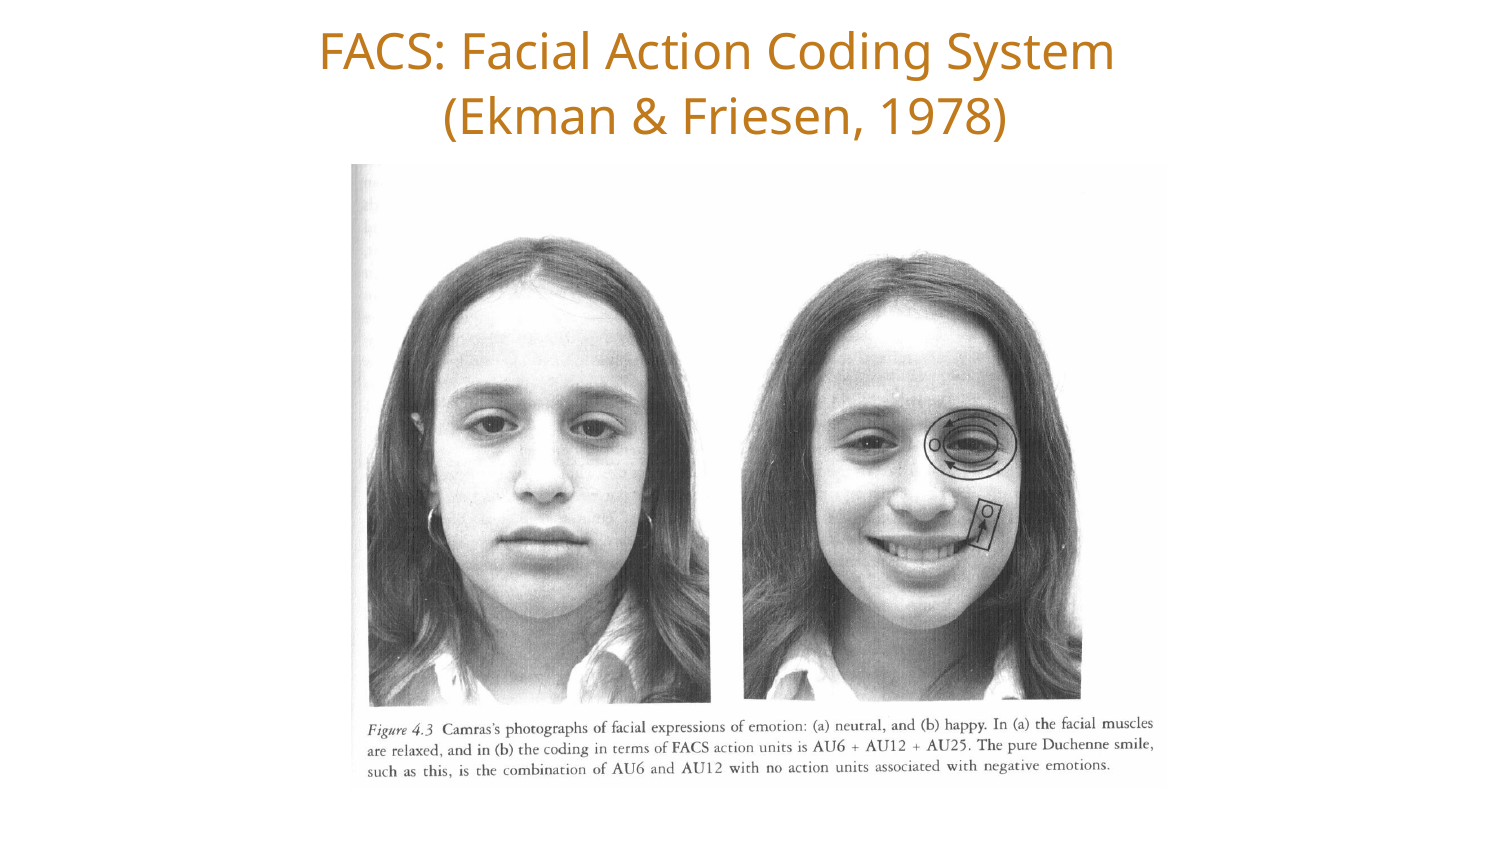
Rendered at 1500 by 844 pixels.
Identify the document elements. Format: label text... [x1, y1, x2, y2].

title FACS: Facial Action Coding System (Ekman & Friesen, 1978) [316, 6, 1187, 156]
text_box [351, 164, 1167, 789]
